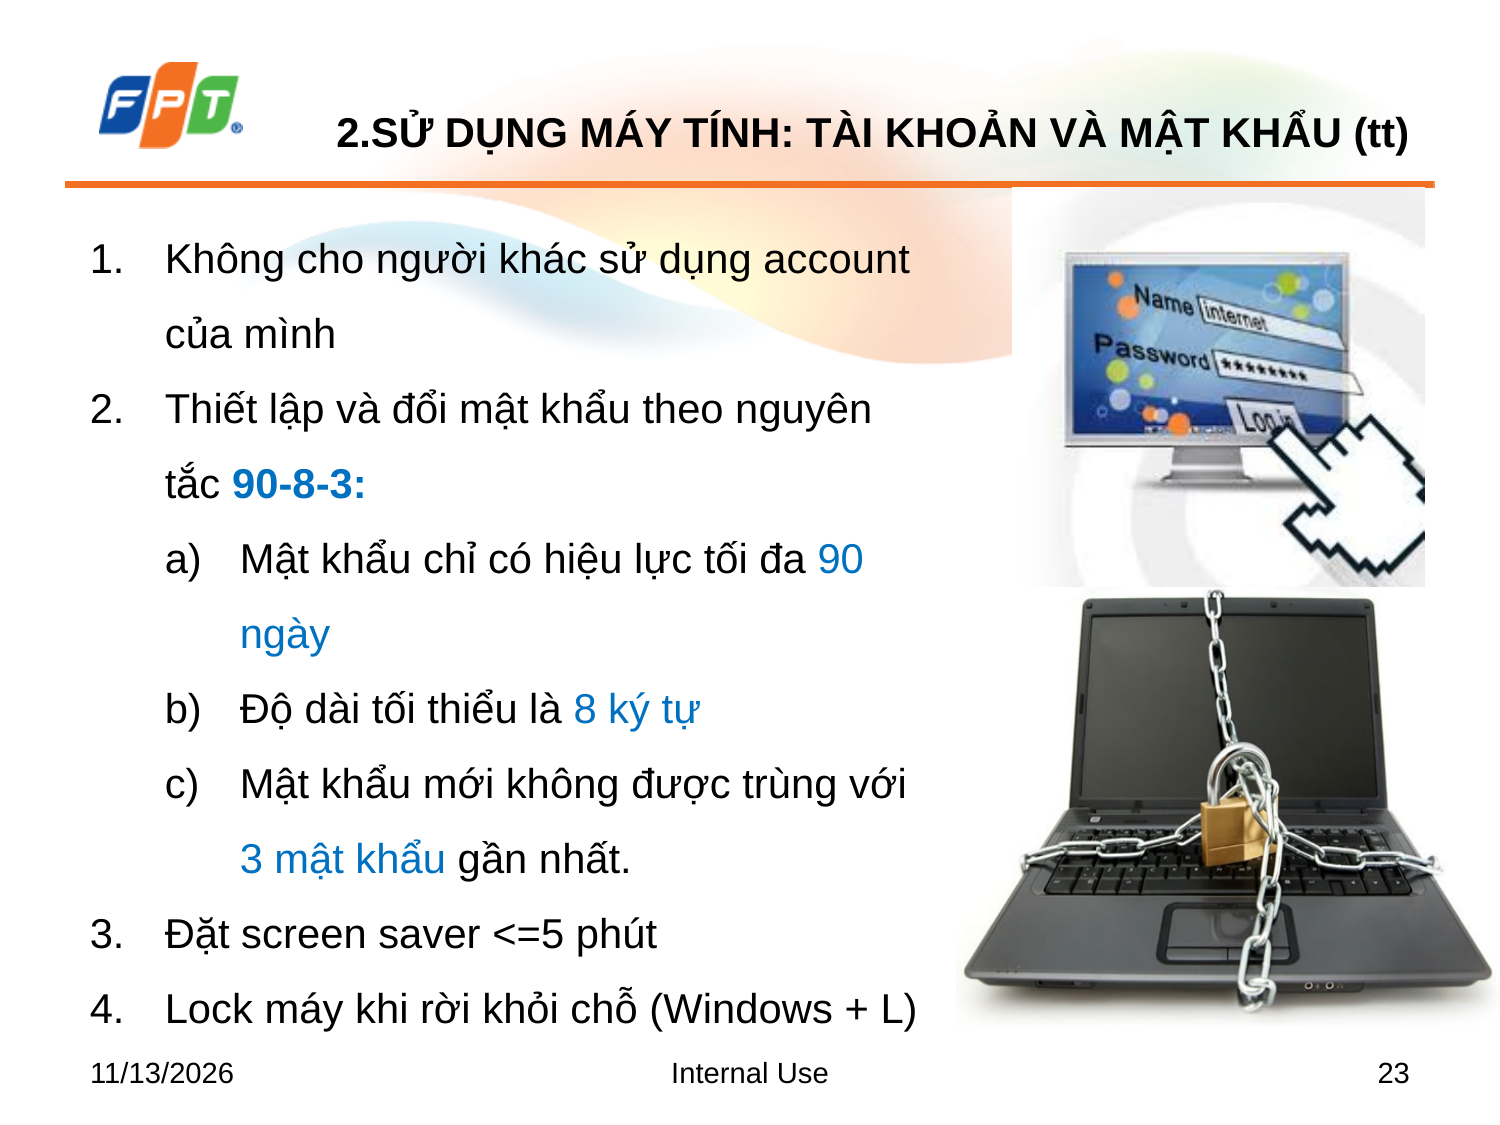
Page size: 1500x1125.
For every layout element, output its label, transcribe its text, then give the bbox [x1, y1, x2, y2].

slide_number 23 [1074, 1046, 1426, 1125]
text_box Không cho người khác sử dụng account của mình Thiết lập và đổi mật khẩu theo nguyên tắc 90-8-3: Mật khẩu chỉ có hiệu lực tối đa 90 ngày Độ dài tối thiểu là 8 ký tự Mật khẩu mới không được trùng với 3 mật khẩu gần nhất. Đặt screen saver <=5 phút Lock máy khi rời khỏi chỗ (Windows + L) [0, 199, 950, 1040]
title 2.SỬ DỤNG MÁY TÍNH: TÀI KHOẢN VÀ MẬT KHẨU (tt) [237, 37, 1425, 225]
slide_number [74, 1046, 426, 1125]
footer Internal Use [512, 1046, 988, 1125]
picture [950, 181, 1500, 1030]
picture [65, 0, 1397, 199]
